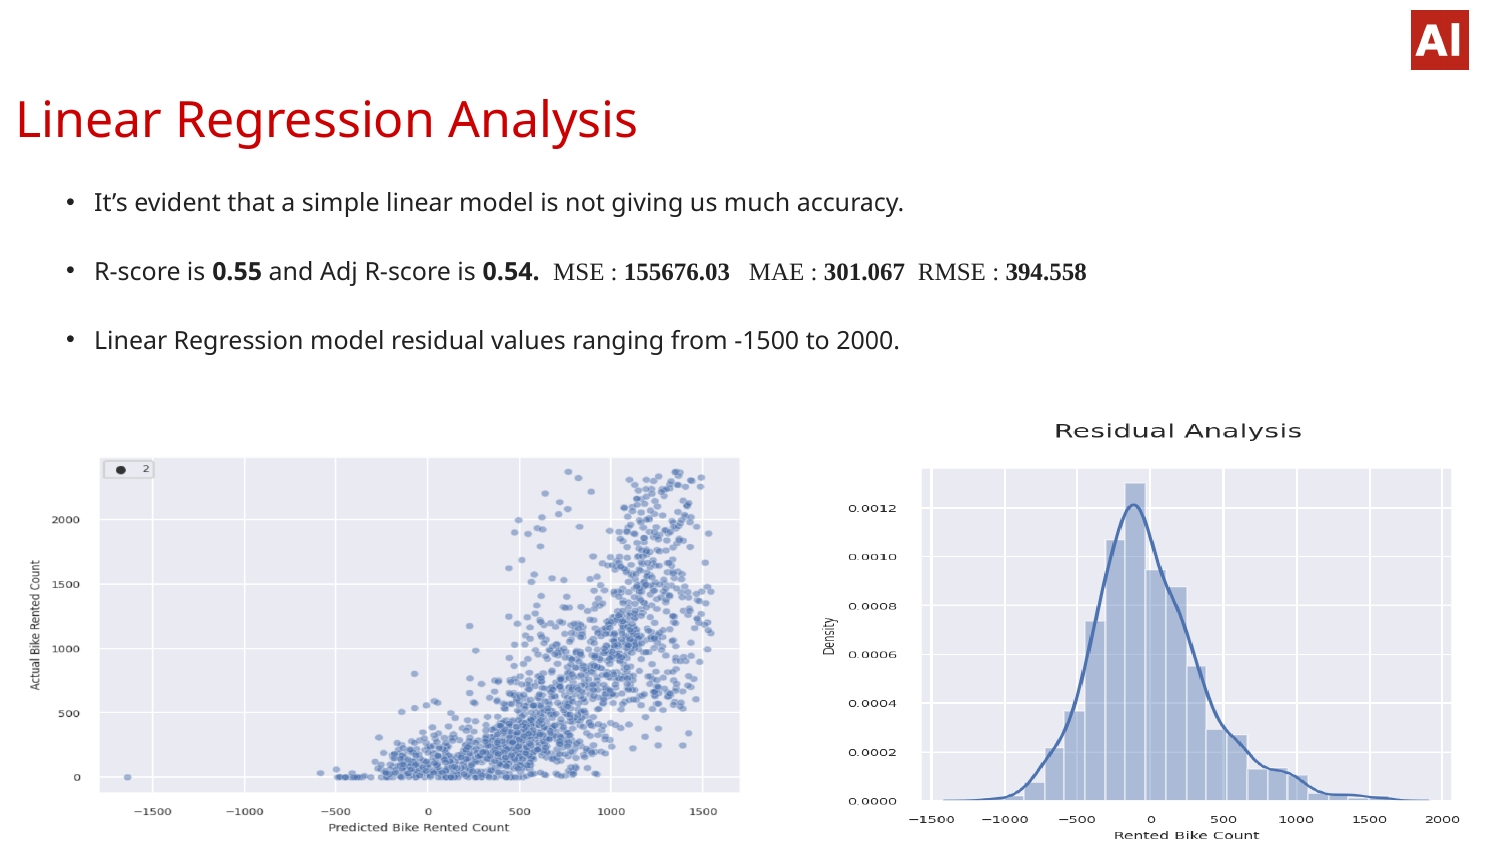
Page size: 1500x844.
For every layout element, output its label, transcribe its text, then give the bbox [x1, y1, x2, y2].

list It’s evident that a simple linear model is not giving us much accuracy. R-score is 0.55 and Adj R-score is 0.54. MSE : 155676.03 MAE : 301.067 RMSE : 394.558 Linear Regression model residual values ranging from -1500 to 2000. [51, 166, 1394, 402]
picture [22, 442, 751, 836]
picture [804, 412, 1478, 844]
title Linear Regression Analysis [0, 72, 1449, 167]
picture [1411, 10, 1469, 70]
